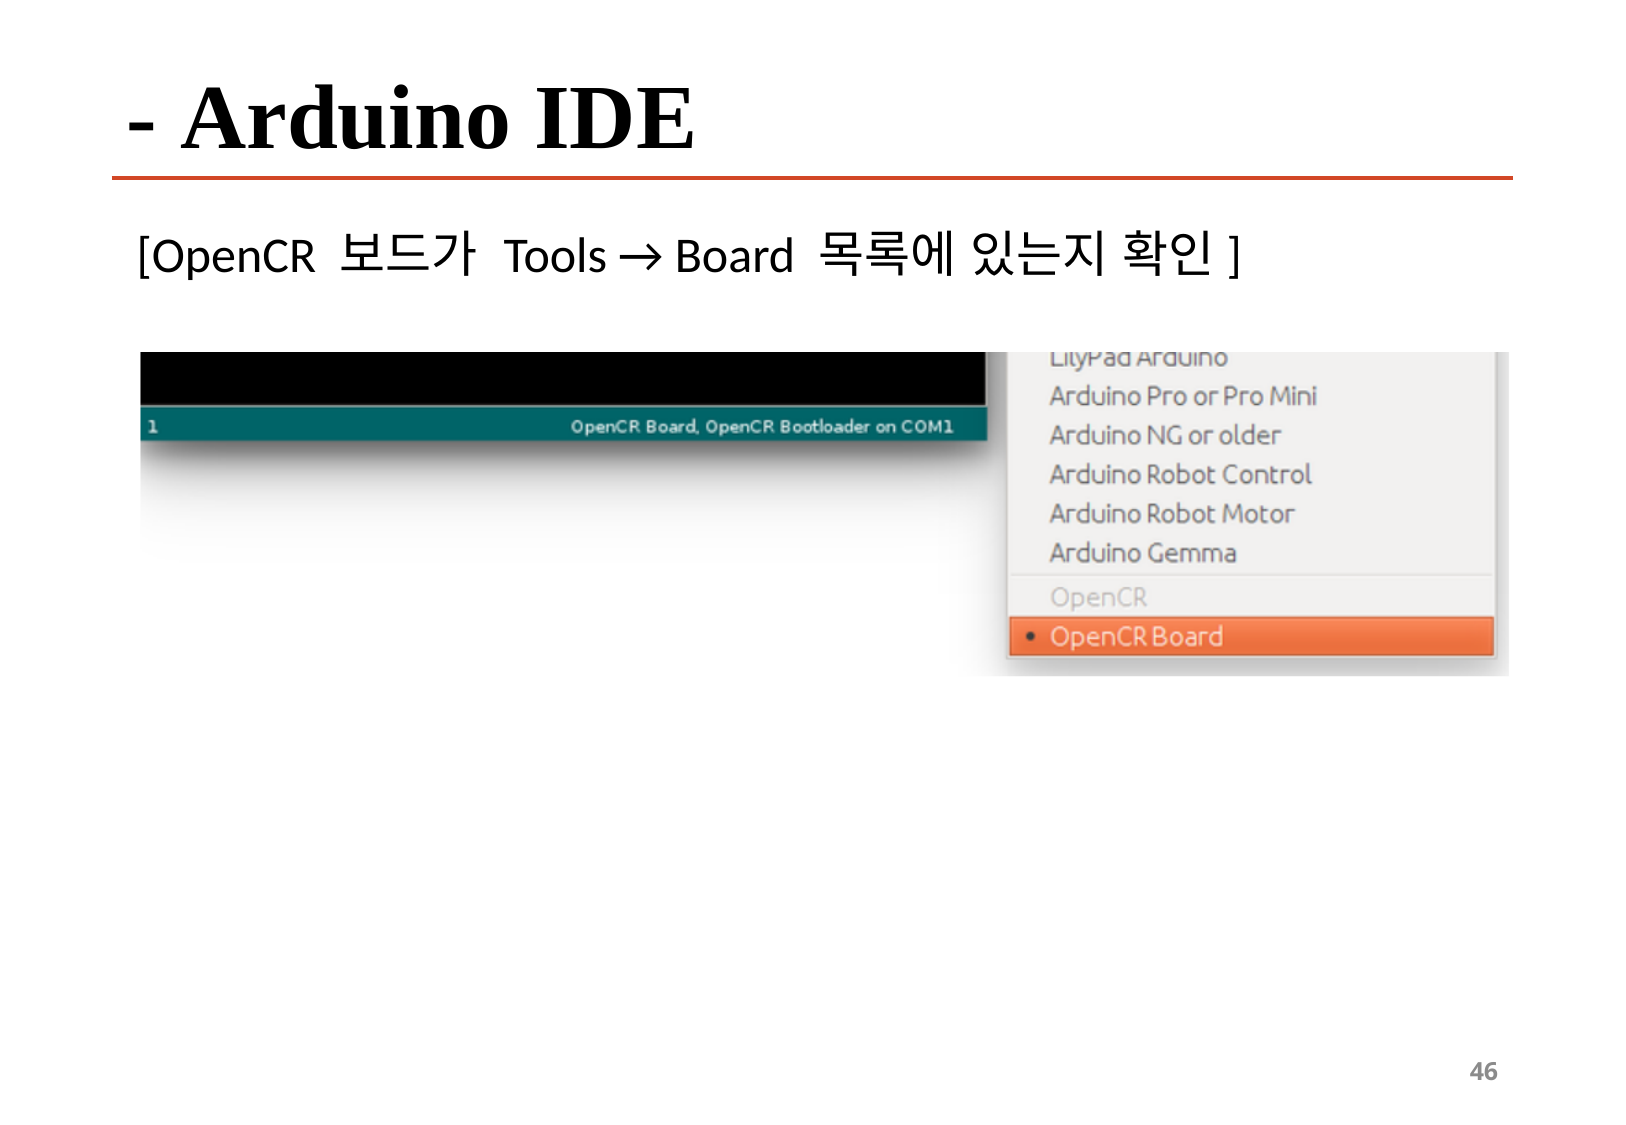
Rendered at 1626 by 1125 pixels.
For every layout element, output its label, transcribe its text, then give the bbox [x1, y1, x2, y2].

slide_number 46 [1433, 1042, 1514, 1103]
title - Arduino IDE [111, 59, 1514, 179]
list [111, 352, 1514, 680]
text_box [OpenCR 보드가 Tools → Board 목록에 있는지 확인] [121, 214, 1422, 290]
